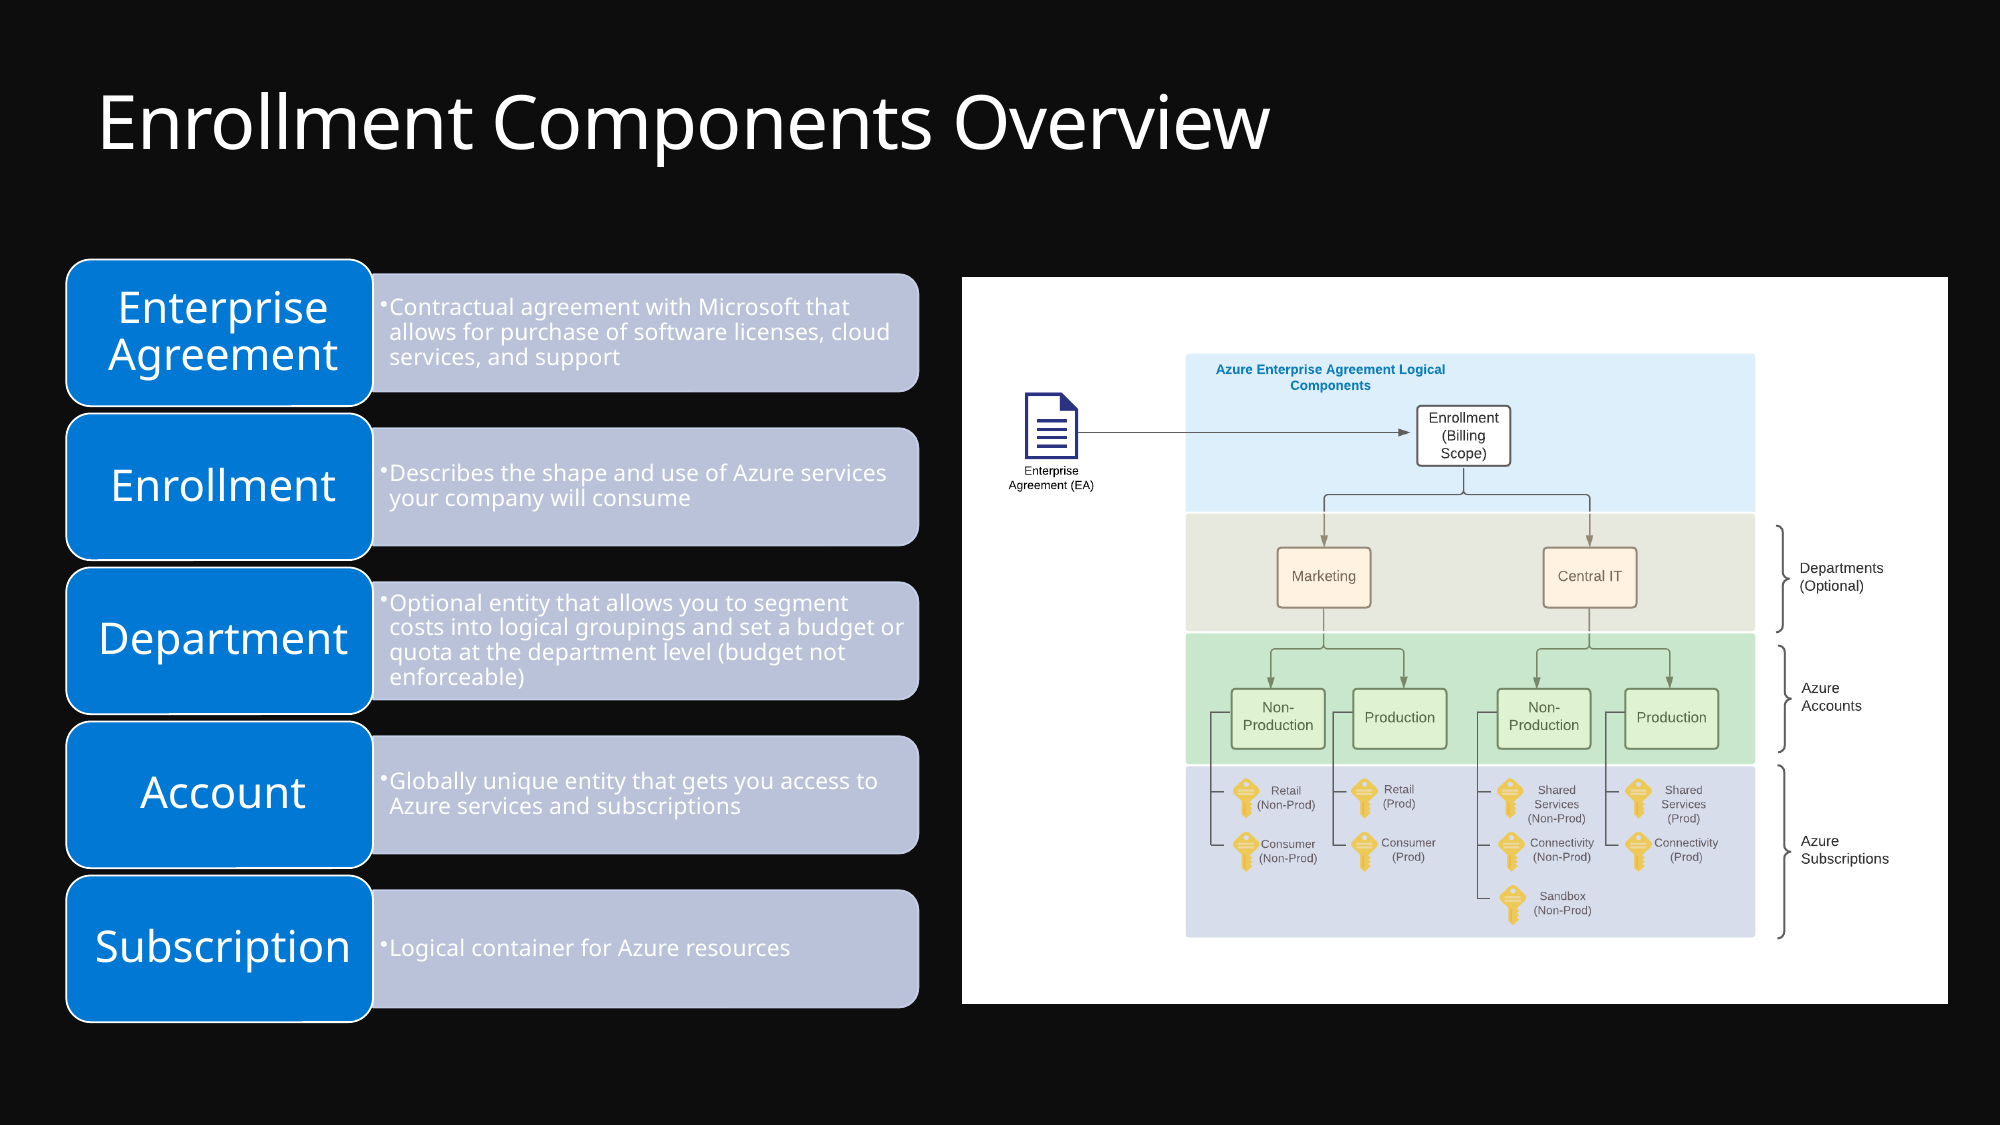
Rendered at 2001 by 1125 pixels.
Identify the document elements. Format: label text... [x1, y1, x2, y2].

title Enrollment Components Overview [96, 75, 1904, 166]
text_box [65, 258, 919, 1023]
picture [962, 277, 1948, 1004]
